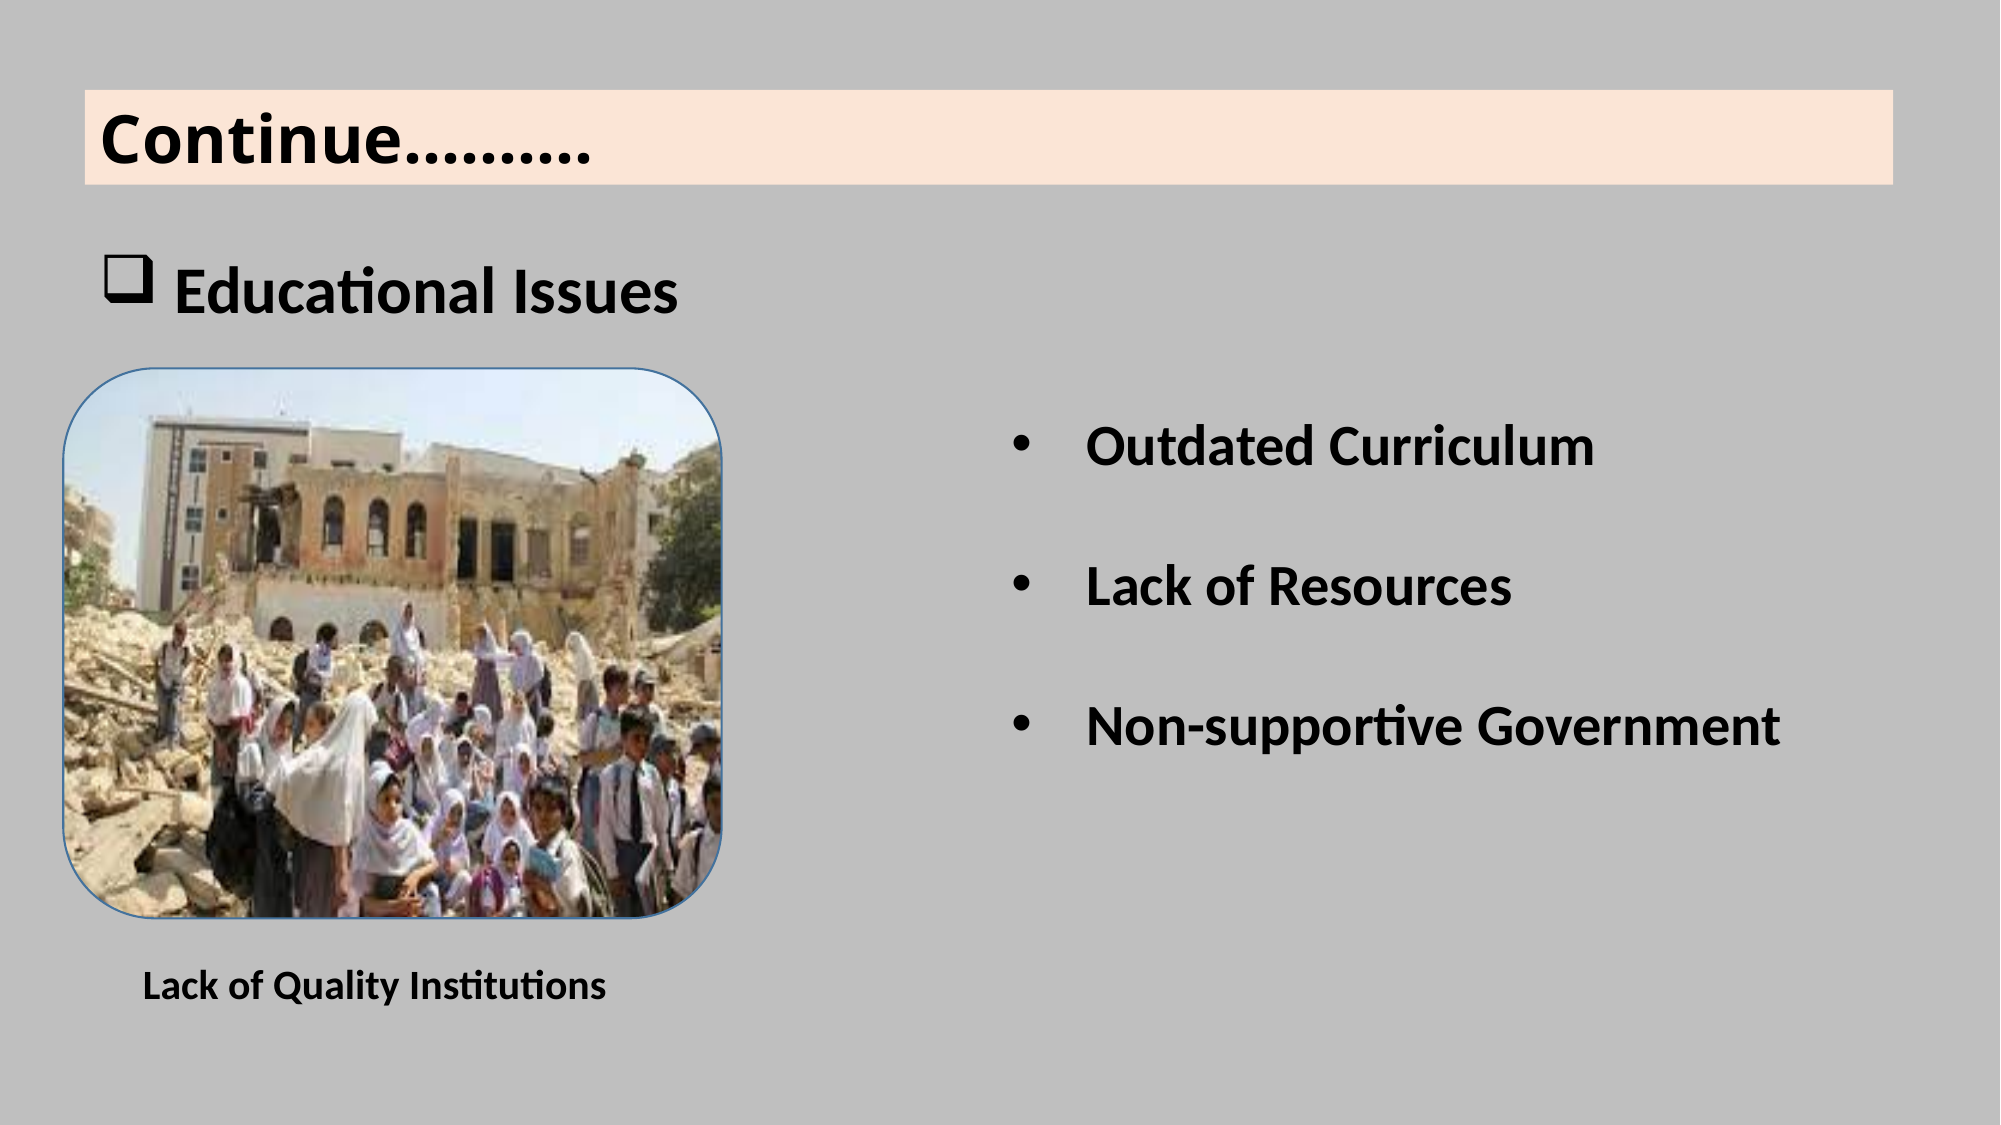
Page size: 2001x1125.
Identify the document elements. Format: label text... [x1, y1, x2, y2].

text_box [63, 368, 722, 1016]
text_box Outdated Curriculum Lack of Resources Non-supportive Government [996, 399, 1894, 765]
text_box Continue………. [84, 89, 1894, 185]
text_box Educational Issues [84, 239, 1749, 380]
